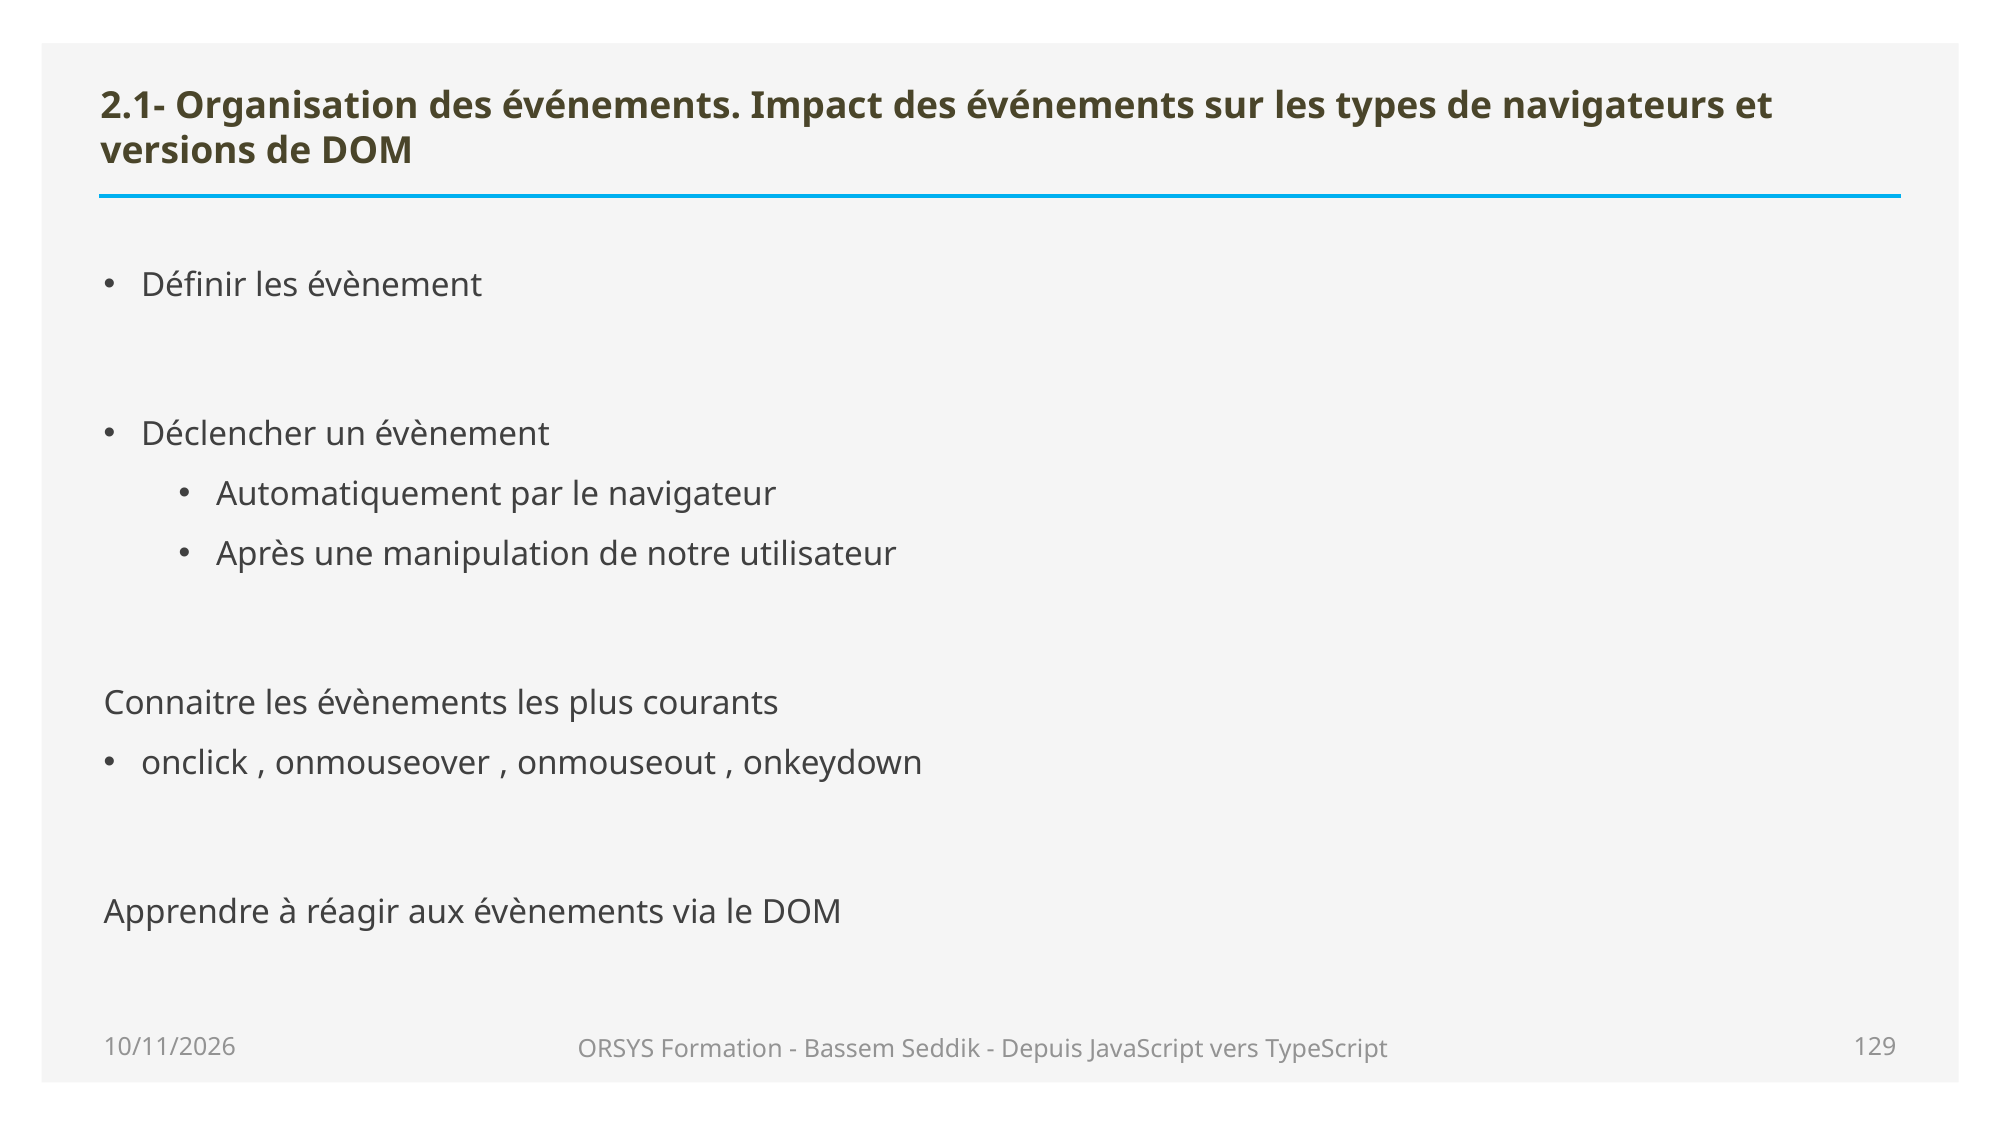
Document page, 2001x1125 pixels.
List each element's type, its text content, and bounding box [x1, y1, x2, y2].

footer ORSYS Formation - Bassem Seddik - Depuis JavaScript vers TypeScript [340, 1017, 1626, 1078]
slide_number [88, 1017, 340, 1078]
title 2.1- Organisation des événements. Impact des événements sur les types de navigateurs et versions de DOM [85, 73, 1892, 179]
list Définir les évènement Déclencher un évènement Automatiquement par le navigateur Après une manipulation de notre utilisateur Connaitre les évènements les plus courants onclick , onmouseover , onmouseout , onkeydown Apprendre à réagir aux évènements via le DOM [88, 235, 1627, 978]
slide_number 129 [1626, 1017, 1912, 1078]
